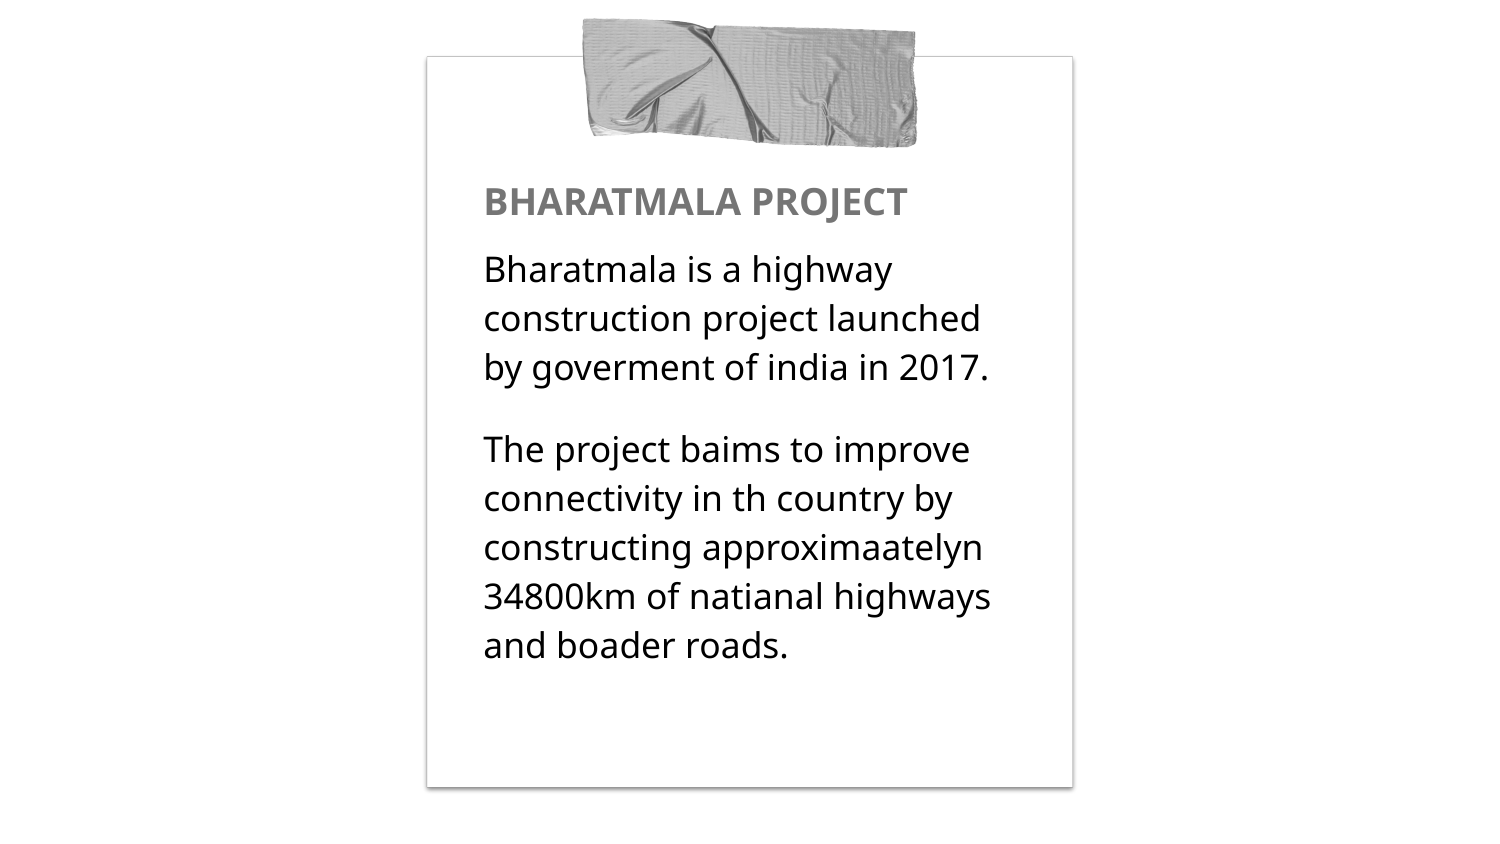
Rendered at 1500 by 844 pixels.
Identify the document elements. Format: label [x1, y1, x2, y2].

picture [400, 16, 1100, 818]
